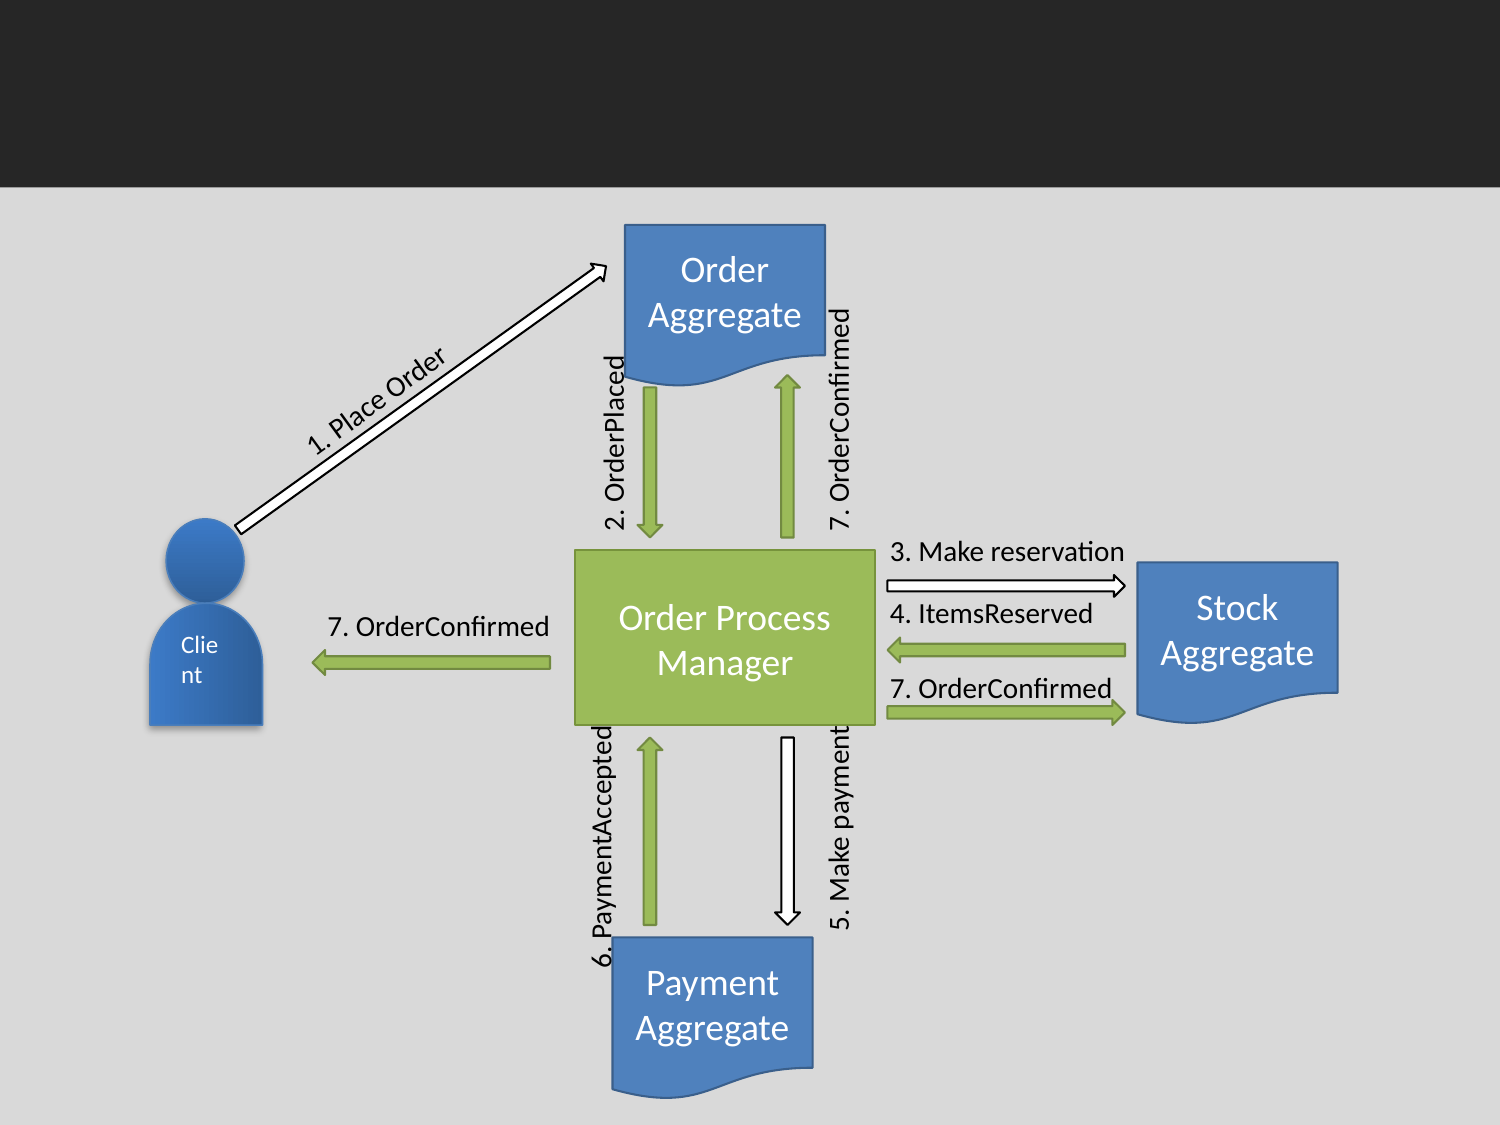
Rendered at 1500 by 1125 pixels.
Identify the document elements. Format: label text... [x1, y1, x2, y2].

text_box Stock Aggregate [1135, 560, 1340, 725]
text_box [310, 650, 553, 677]
text_box Order Aggregate [622, 222, 828, 388]
text_box 2. OrderPlaced [587, 250, 638, 546]
text_box Payment Aggregate [610, 935, 815, 1100]
text_box [0, 185, 1500, 1125]
text_box 6. PaymentAccepted [574, 687, 625, 984]
text_box [635, 735, 665, 928]
text_box 5. Make payment [812, 650, 863, 946]
text_box 1. Place Order [281, 262, 550, 478]
text_box 4. ItemsReserved [874, 587, 1171, 638]
text_box [773, 735, 802, 928]
text_box [243, 270, 587, 521]
text_box 7. OrderConfirmed [812, 250, 863, 546]
text_box 7. OrderConfirmed [312, 599, 609, 650]
text_box 7. OrderConfirmed [874, 661, 1171, 712]
text_box [638, 385, 665, 540]
text_box [773, 372, 802, 540]
text_box 3. Make reservation [874, 524, 1171, 575]
text_box Order Process Manager [573, 548, 877, 727]
text_box [885, 712, 1128, 727]
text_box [149, 518, 263, 726]
text_box [885, 638, 1128, 661]
text_box [885, 575, 1128, 587]
